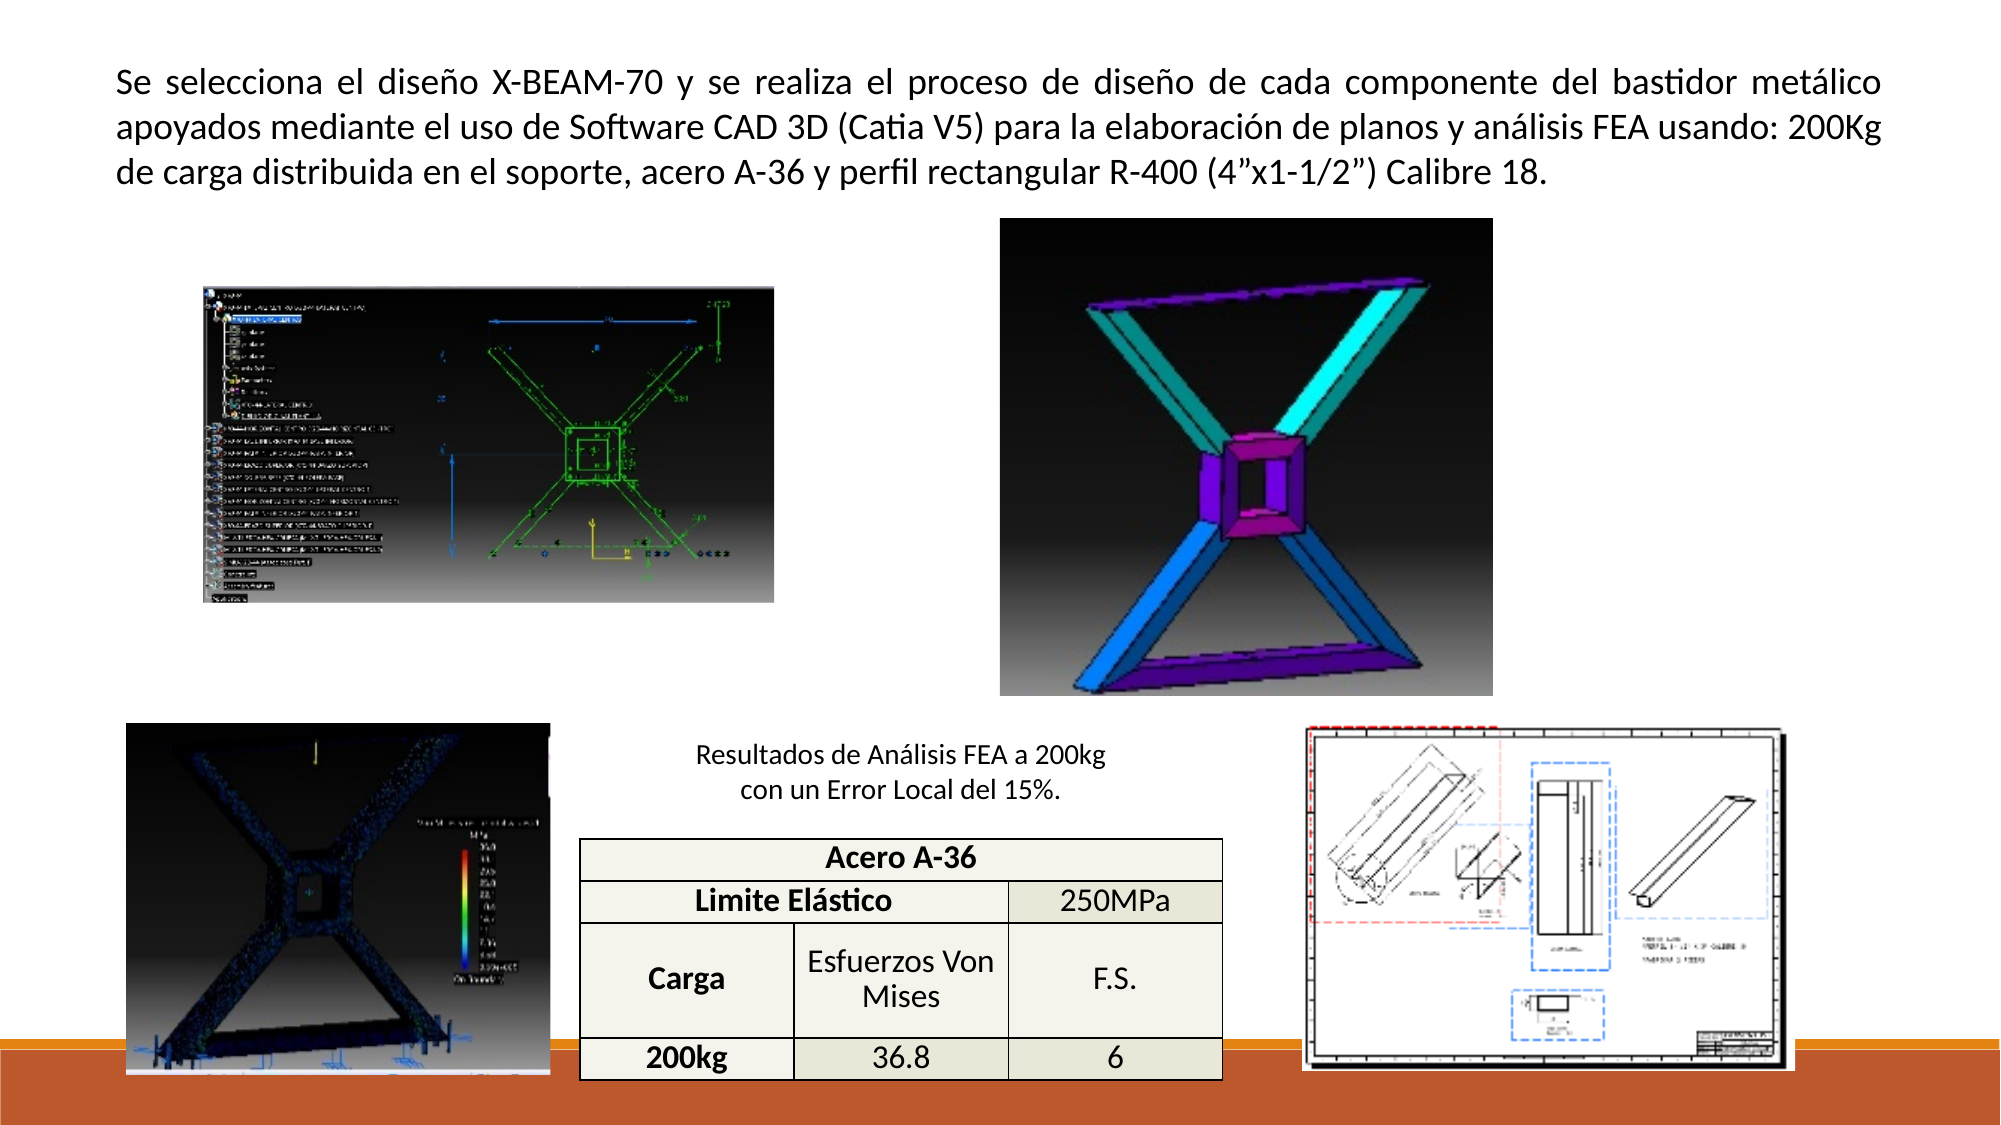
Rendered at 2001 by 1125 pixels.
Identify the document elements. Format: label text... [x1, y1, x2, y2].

picture [201, 285, 775, 603]
table_cell 250MPa [1009, 882, 1222, 922]
picture [999, 218, 1494, 696]
table_cell Carga [581, 924, 793, 1037]
text_box Se selecciona el diseño X-BEAM-70 y se realiza el proceso de diseño de cada componente del bastidor metálico apoyados mediante el uso de Software CAD 3D (Catia V5) para la elaboración de planos y análisis FEA usando: 200Kg de carga distribuida en el soporte, acero A-36 y perfil rectangular R-400 (4”x1-1/2”) Calibre 18. [101, 49, 1899, 245]
table_cell 6 [1009, 1039, 1222, 1079]
table_header Acero A-36 [581, 840, 1222, 880]
table_cell 36.8 [795, 1039, 1008, 1079]
picture [125, 723, 551, 1076]
table_cell 200kg [581, 1039, 793, 1079]
picture [1301, 718, 1796, 1072]
table_cell Limite Elástico [581, 882, 1008, 922]
table_cell F.S. [1009, 924, 1222, 1037]
table_cell Esfuerzos Von Mises [795, 924, 1008, 1037]
text_box Resultados de Análisis FEA a 200kg con un Error Local del 15%. [673, 727, 1129, 848]
